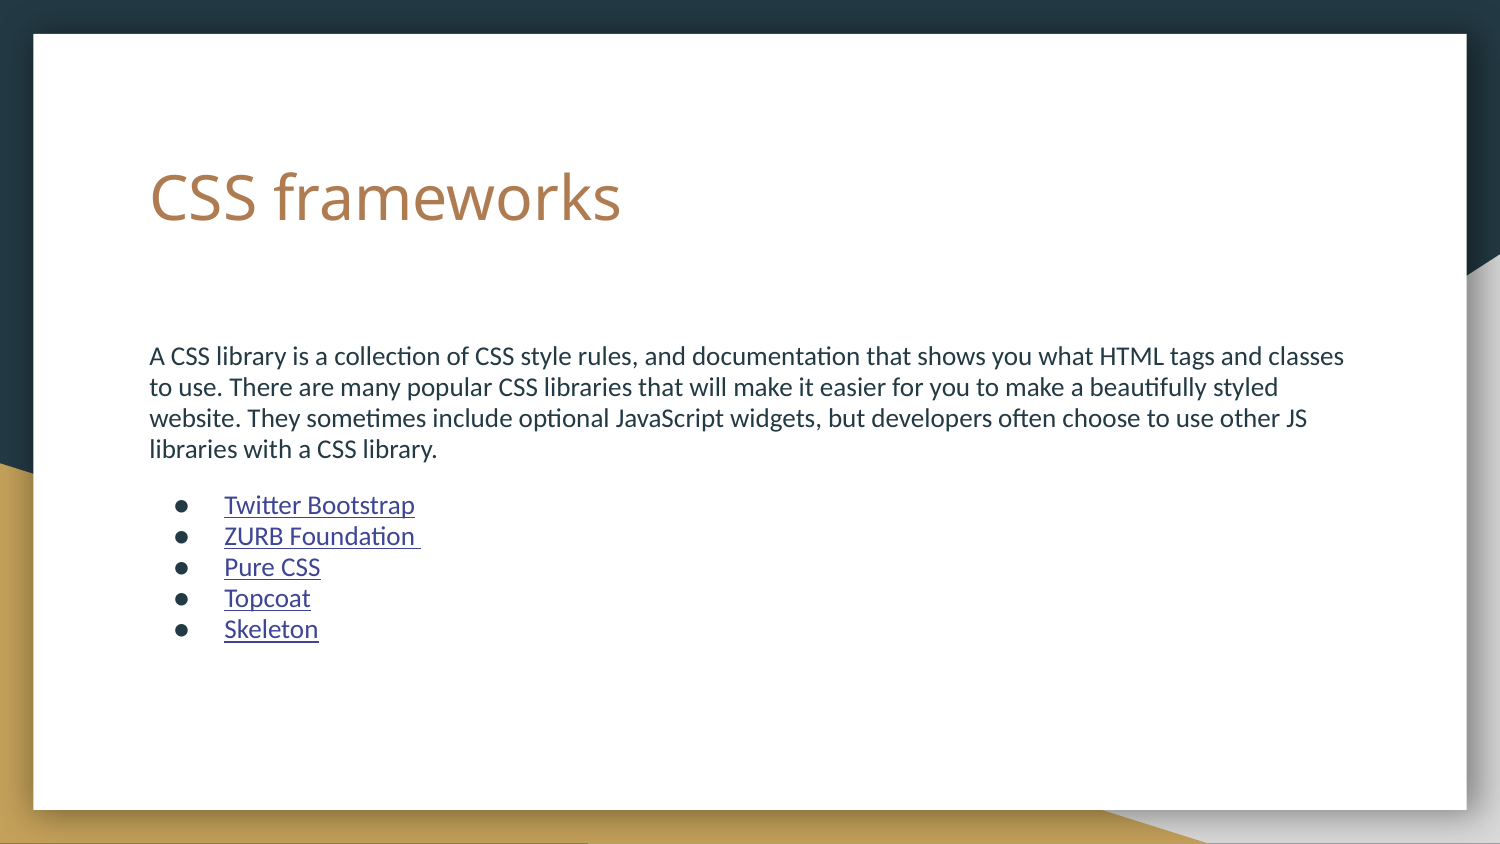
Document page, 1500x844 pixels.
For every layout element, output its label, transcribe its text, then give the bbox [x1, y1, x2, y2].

title CSS frameworks [134, 138, 1366, 296]
list A CSS library is a collection of CSS style rules, and documentation that shows you what HTML tags and classes to use. There are many popular CSS libraries that will make it easier for you to make a beautifully styled website. They sometimes include optional JavaScript widgets, but developers often choose to use other JS libraries with a CSS library. Twitter Bootstrap ZURB Foundation Pure CSS Topcoat Skeleton [134, 326, 1366, 729]
